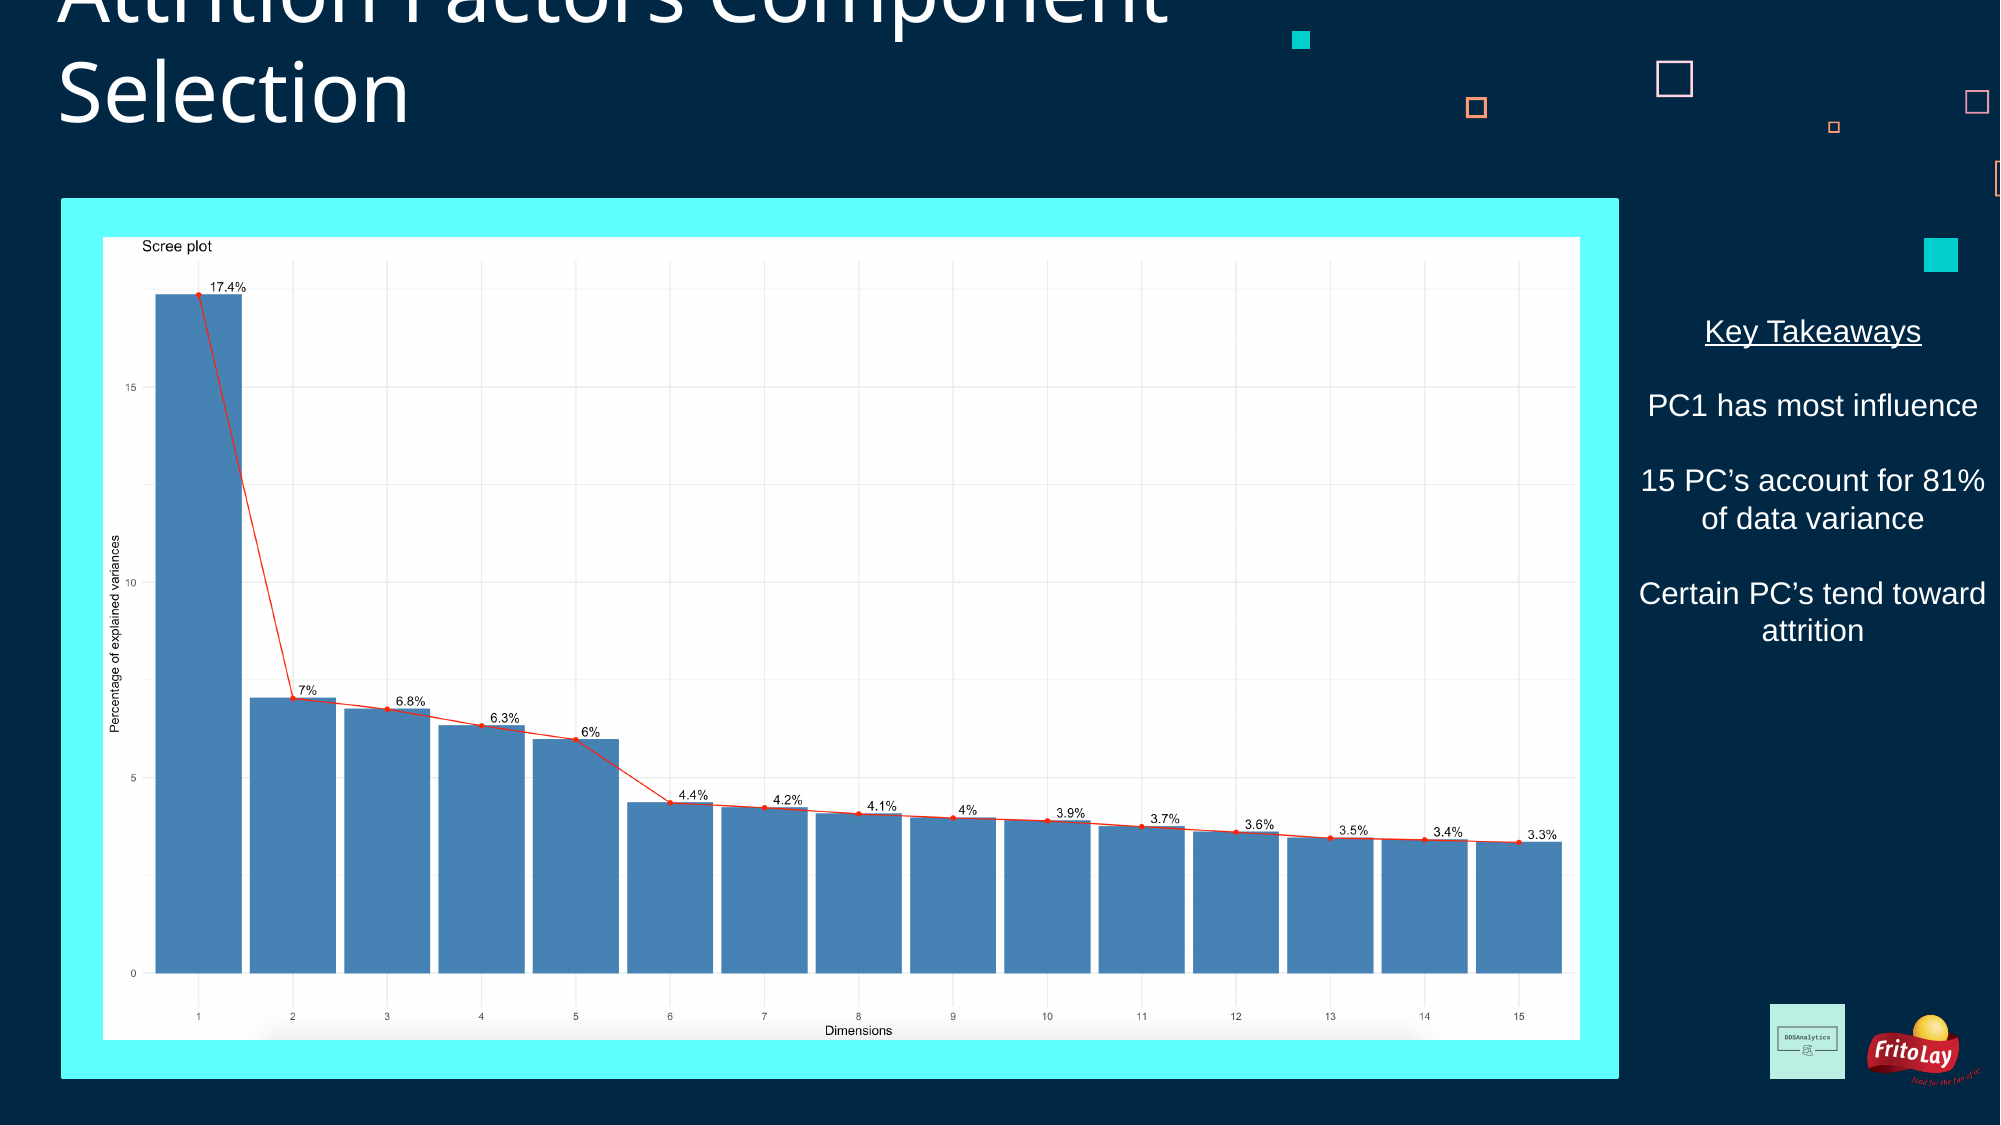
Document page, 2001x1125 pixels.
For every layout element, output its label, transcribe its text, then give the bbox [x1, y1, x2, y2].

picture [103, 237, 1580, 1041]
text_box [61, 198, 1619, 1079]
title Attrition Factors Component Selection [42, 27, 1470, 154]
text_box Key Takeaways PC1 has most influence 15 PC’s account for 81% of data variance Certain PC’s tend toward attrition [1617, 303, 2000, 656]
picture [1858, 1002, 1988, 1089]
picture [1770, 1003, 1846, 1079]
